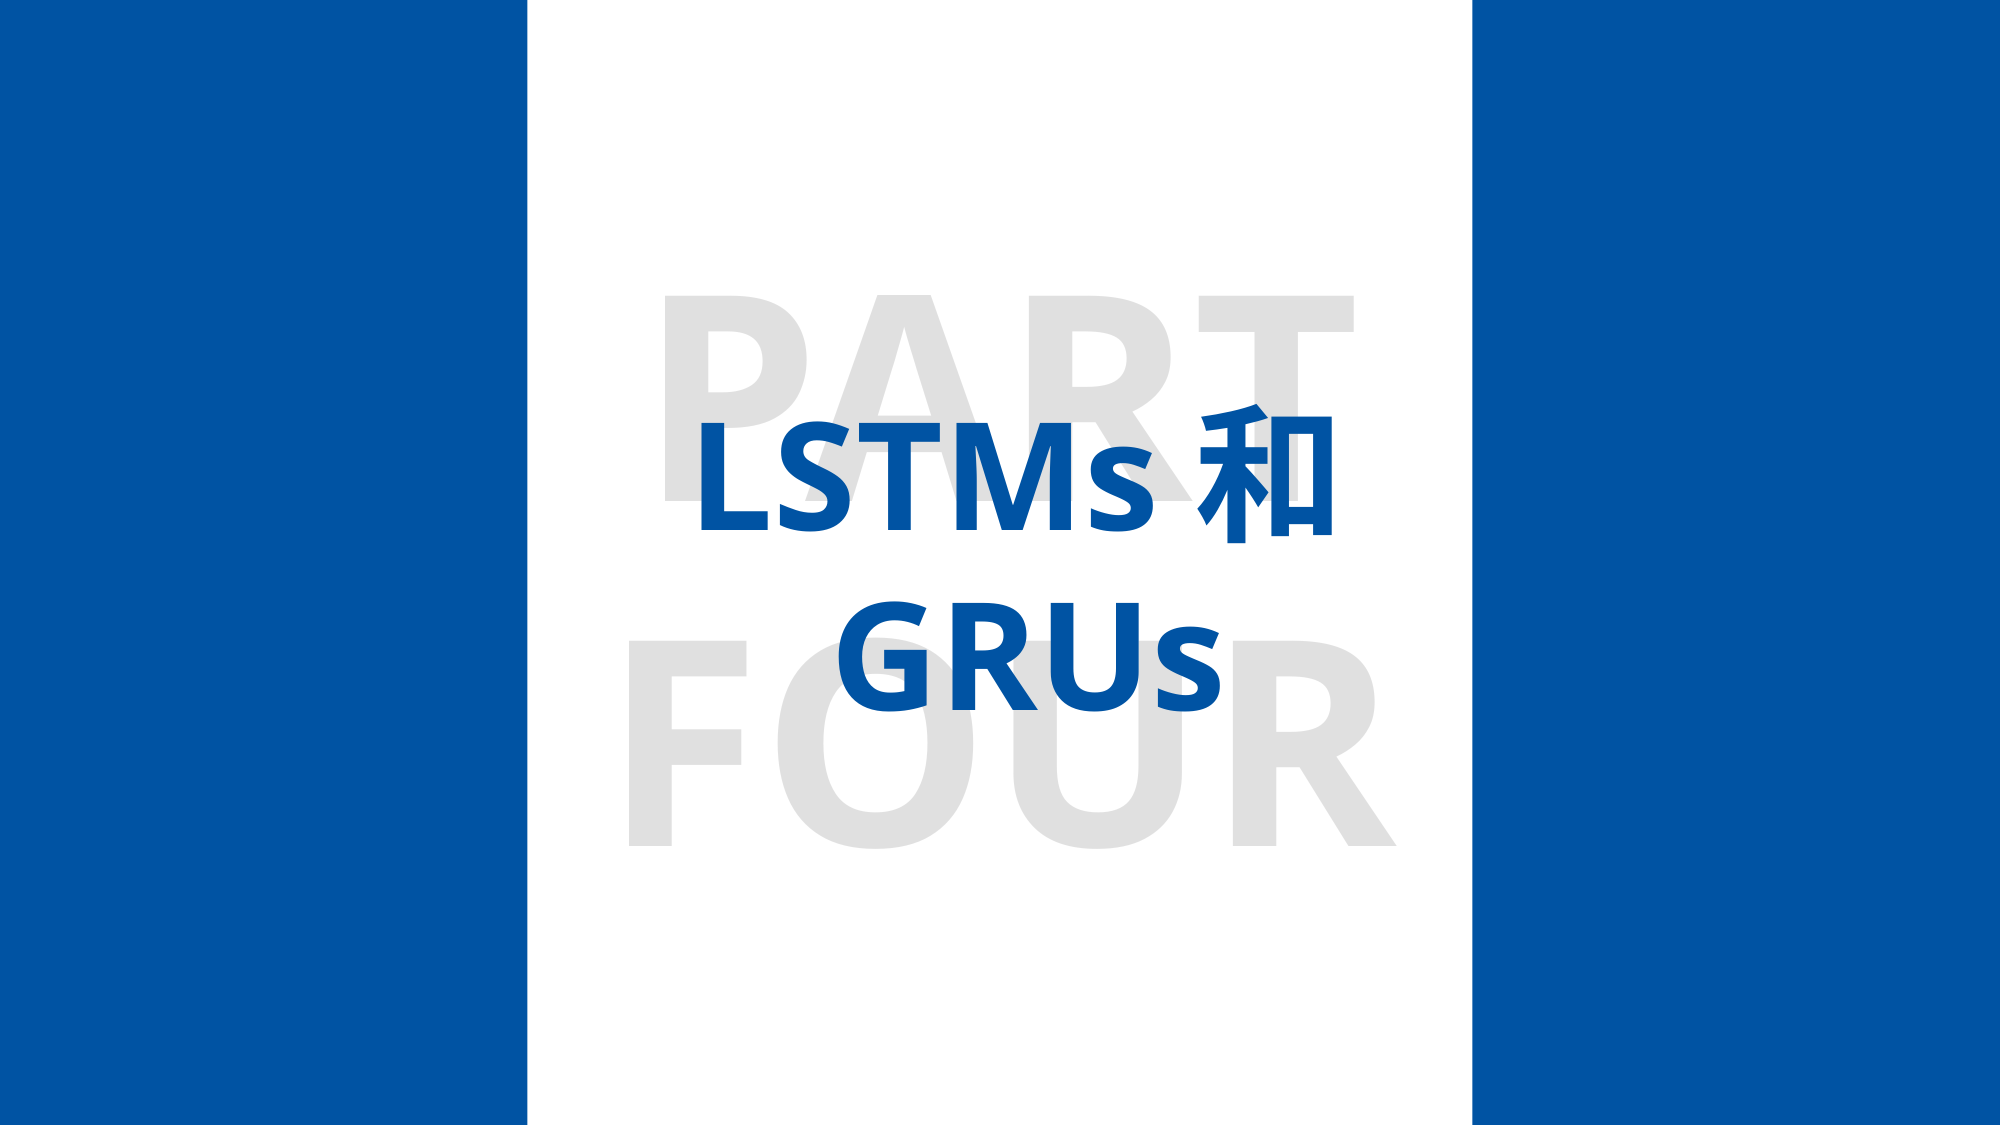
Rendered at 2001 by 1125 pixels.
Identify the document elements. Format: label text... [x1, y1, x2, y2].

text_box LSTMs和GRUs [674, 373, 1383, 748]
text_box [0, 0, 529, 1125]
text_box PART FOUR [529, 206, 1471, 912]
text_box [1471, 0, 2000, 1125]
